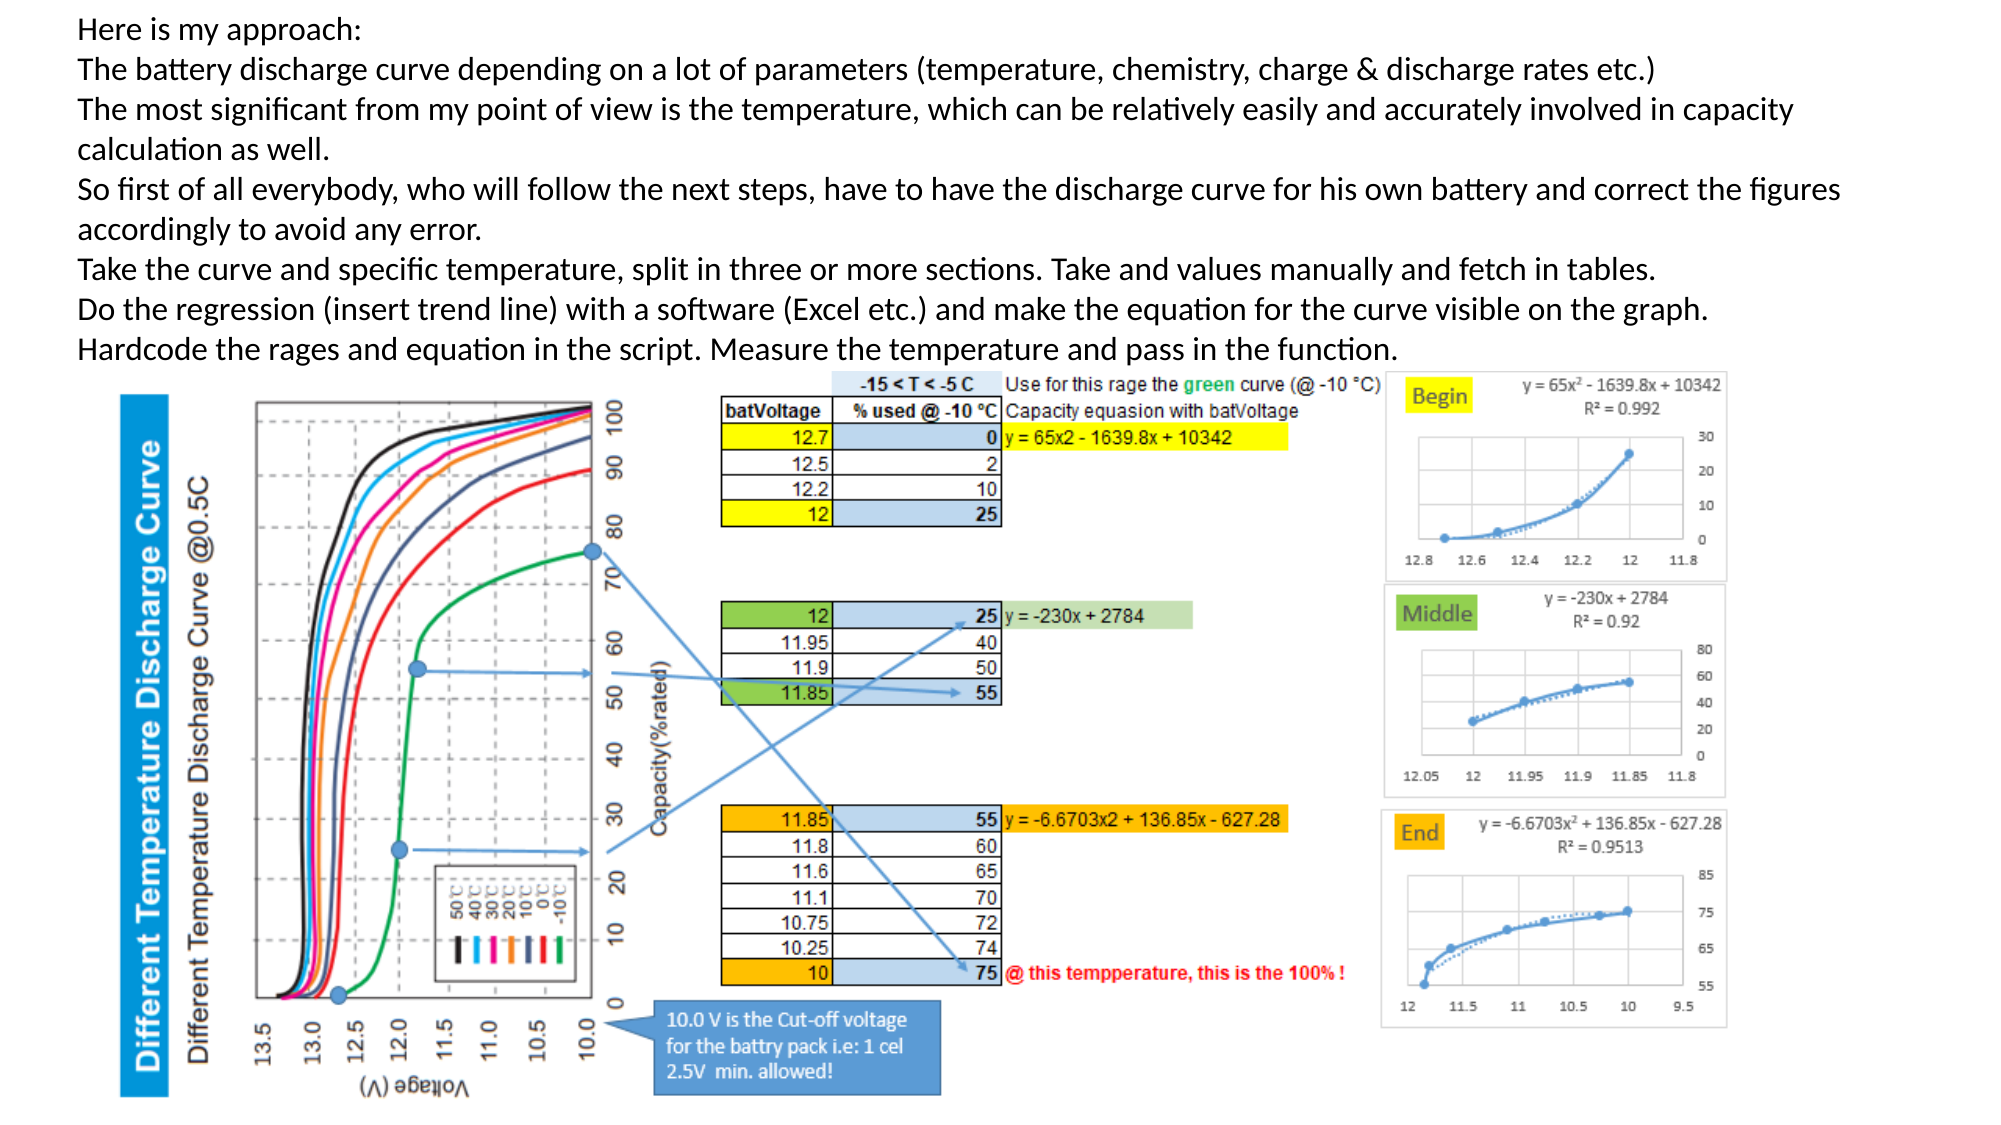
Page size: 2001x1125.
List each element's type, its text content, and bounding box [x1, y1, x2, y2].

text_box Here is my approach: The battery discharge curve depending on a lot of parameters (temperature, chemistry, charge & discharge rates etc.) The most significant from my point of view is the temperature, which can be relatively easily and accurately involved in capacity calculation as well. So first of all everybody, who will follow the next steps, have to have the discharge curve for his own battery and correct the figures accordingly to avoid any error. Take the curve and specific temperature, split in three or more sections. Take and values manually and fetch in tables. Do the regression (insert trend line) with a software (Excel etc.) and make the equation for the curve visible on the graph. Hardcode the rages and equation in the script. Measure the temperature and pass in the function. [62, 0, 1877, 374]
picture [116, 371, 1731, 1099]
